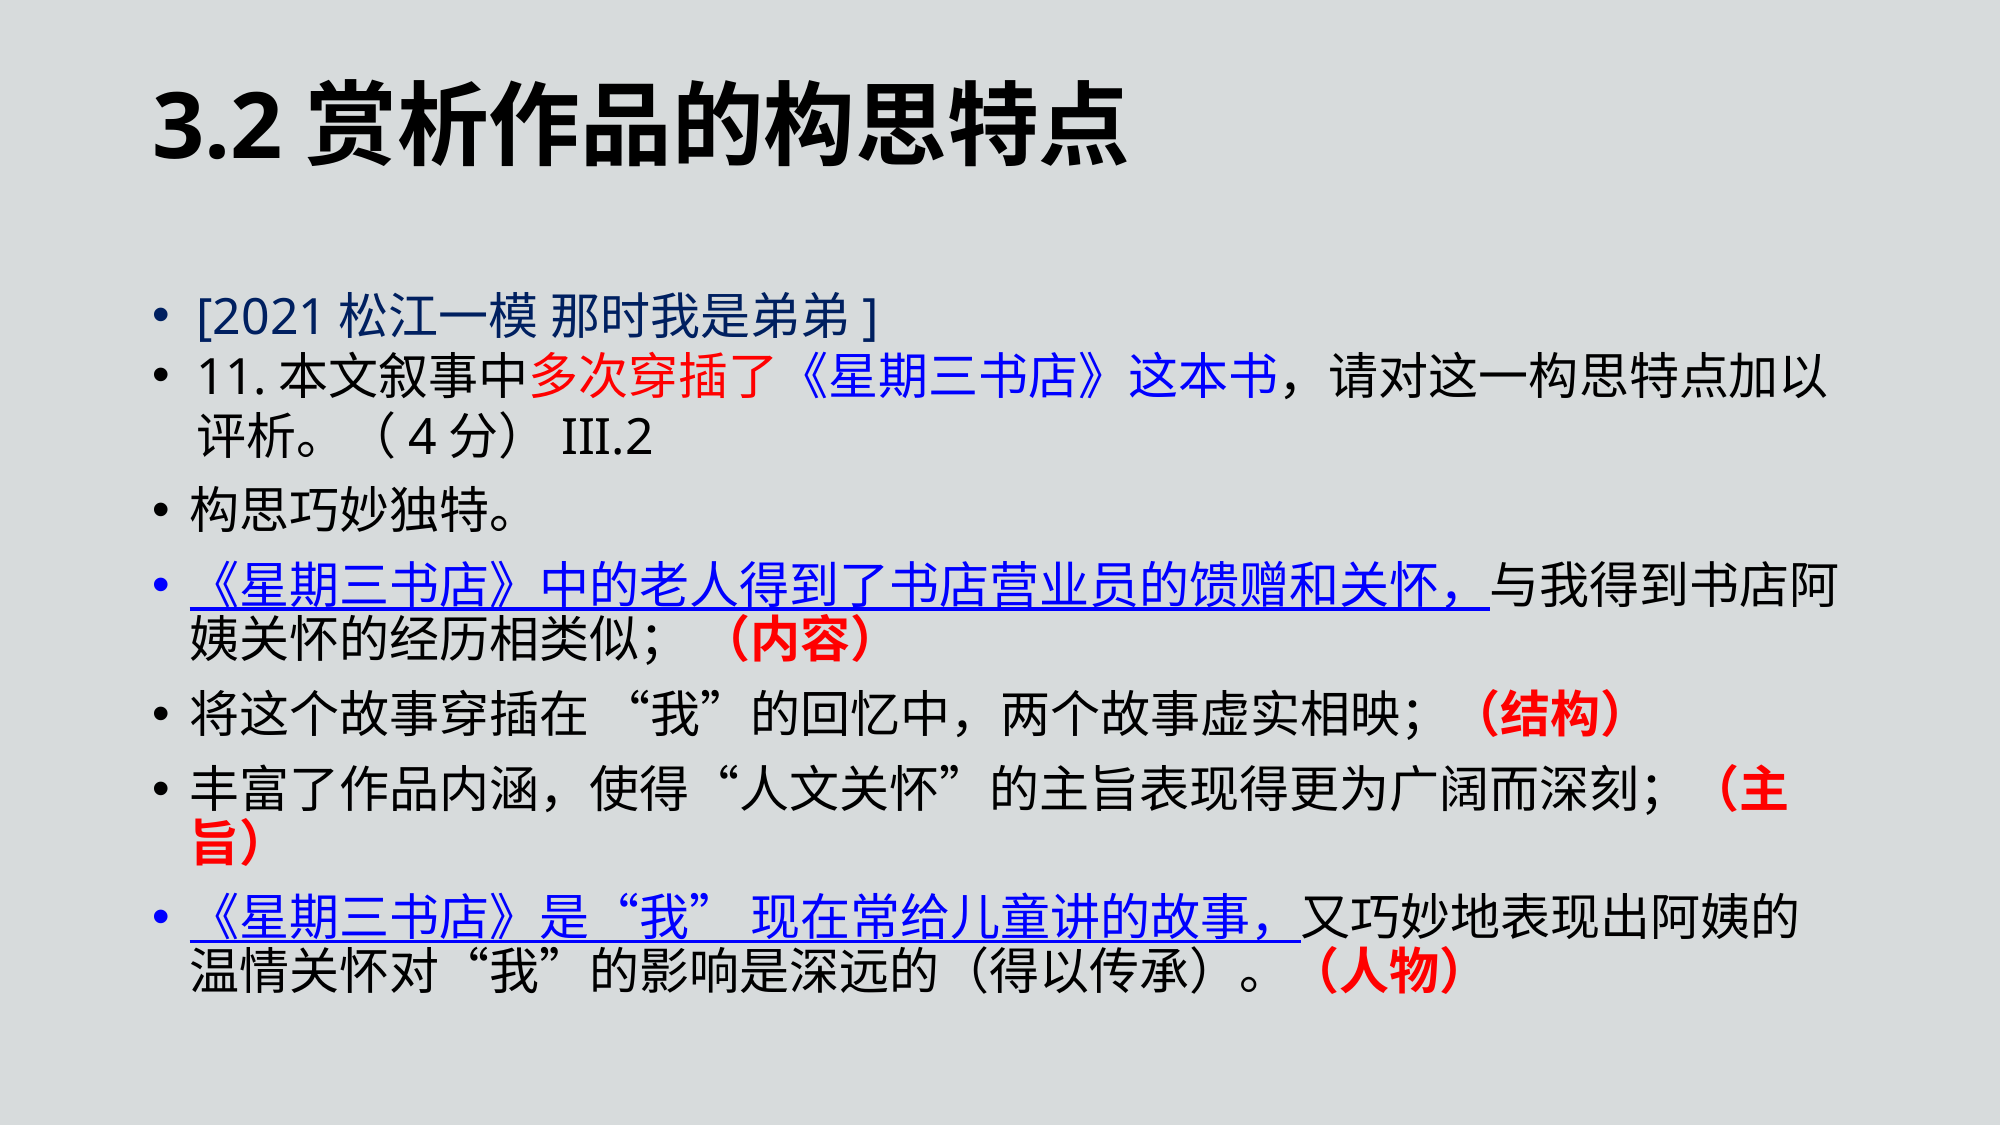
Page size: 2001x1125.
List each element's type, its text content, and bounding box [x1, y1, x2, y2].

text_box 3.2赏析作品的构思特点 [137, 59, 1863, 278]
text_box [2021松江一模 那时我是弟弟] 11.本文叙事中多次穿插了《星期三书店》这本书，请对这一构思特点加以评析。（4分）III.2 构思巧妙独特。 《星期三书店》中的老人得到了书店营业员的馈赠和关怀，与我得到书店阿姨关怀的经历相类似； （内容） 将这个故事穿插在 “我”的回忆中，两个故事虚实相映；（结构） 丰富了作品内涵，使得“人文关怀”的主旨表现得更为广阔而深刻；（主旨） 《星期三书店》是“我” 现在常给儿童讲的故事，又巧妙地表现出阿姨的温情关怀对“我”的影响是深远的（得以传承）。（人物） [137, 278, 1863, 1057]
